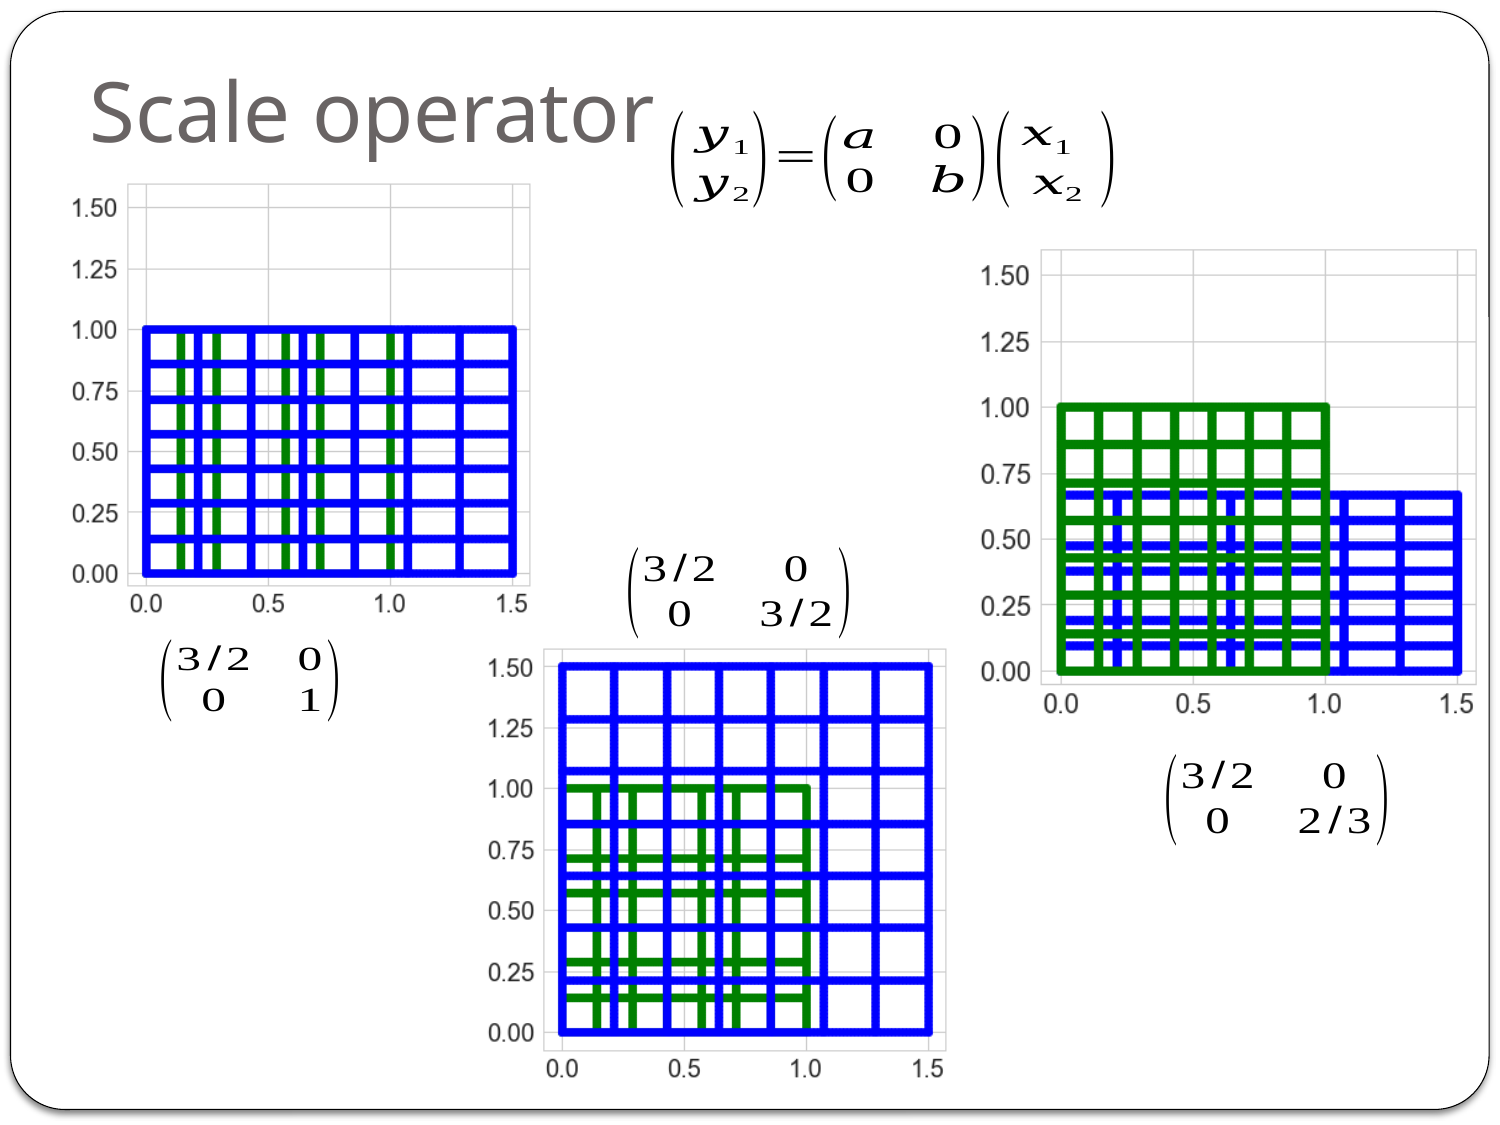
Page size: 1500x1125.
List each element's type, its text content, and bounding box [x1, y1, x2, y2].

picture [970, 240, 1485, 728]
text_box Scale operator [75, 52, 1357, 167]
picture [62, 175, 538, 626]
picture [478, 639, 954, 1091]
